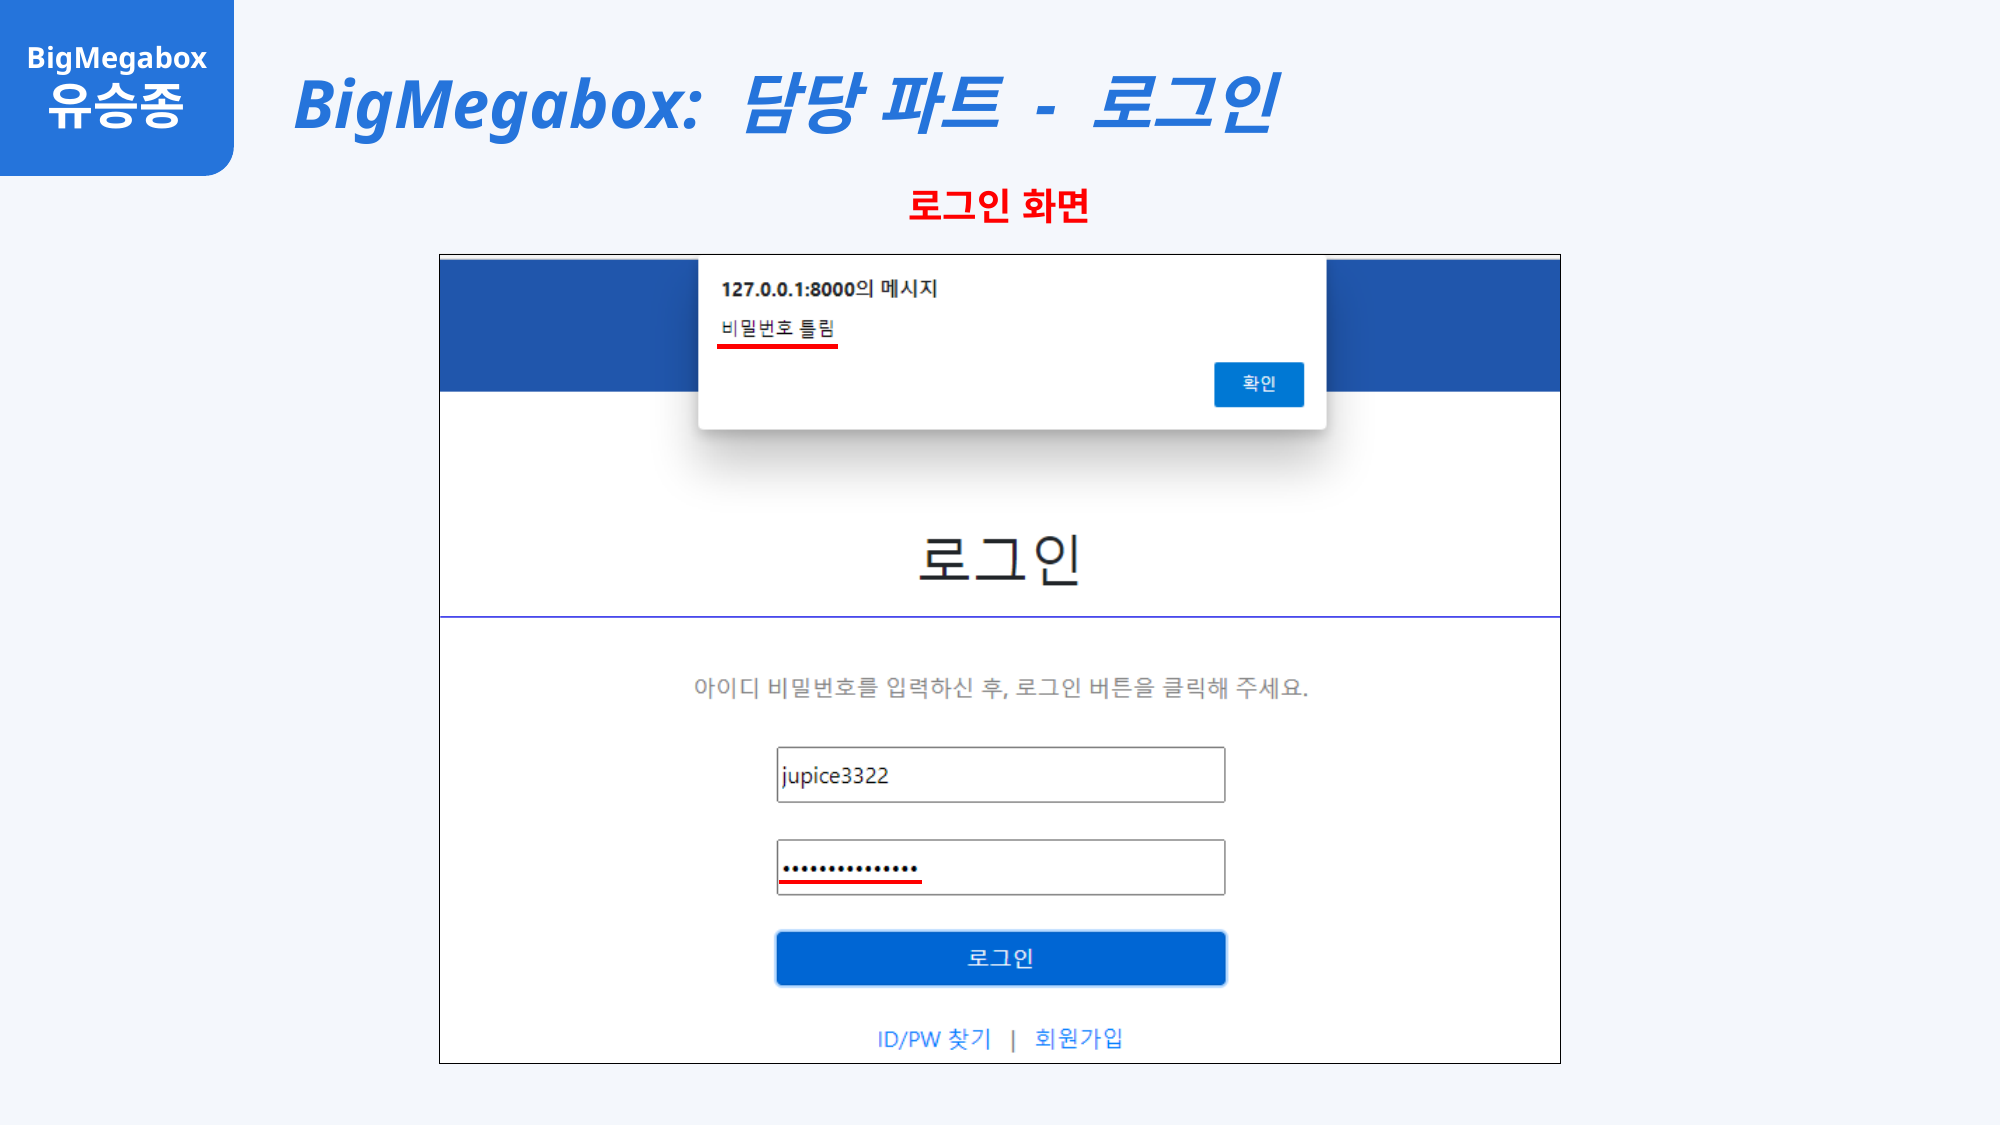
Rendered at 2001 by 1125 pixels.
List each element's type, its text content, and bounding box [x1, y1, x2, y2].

picture [439, 253, 1561, 1064]
text_box 로그인 화면 [830, 175, 1169, 236]
text_box [0, 0, 235, 177]
text_box BigMegabox 유승종 [11, 32, 223, 143]
text_box BigMegabox: 담당 파트 - 로그인 [278, 13, 1515, 149]
